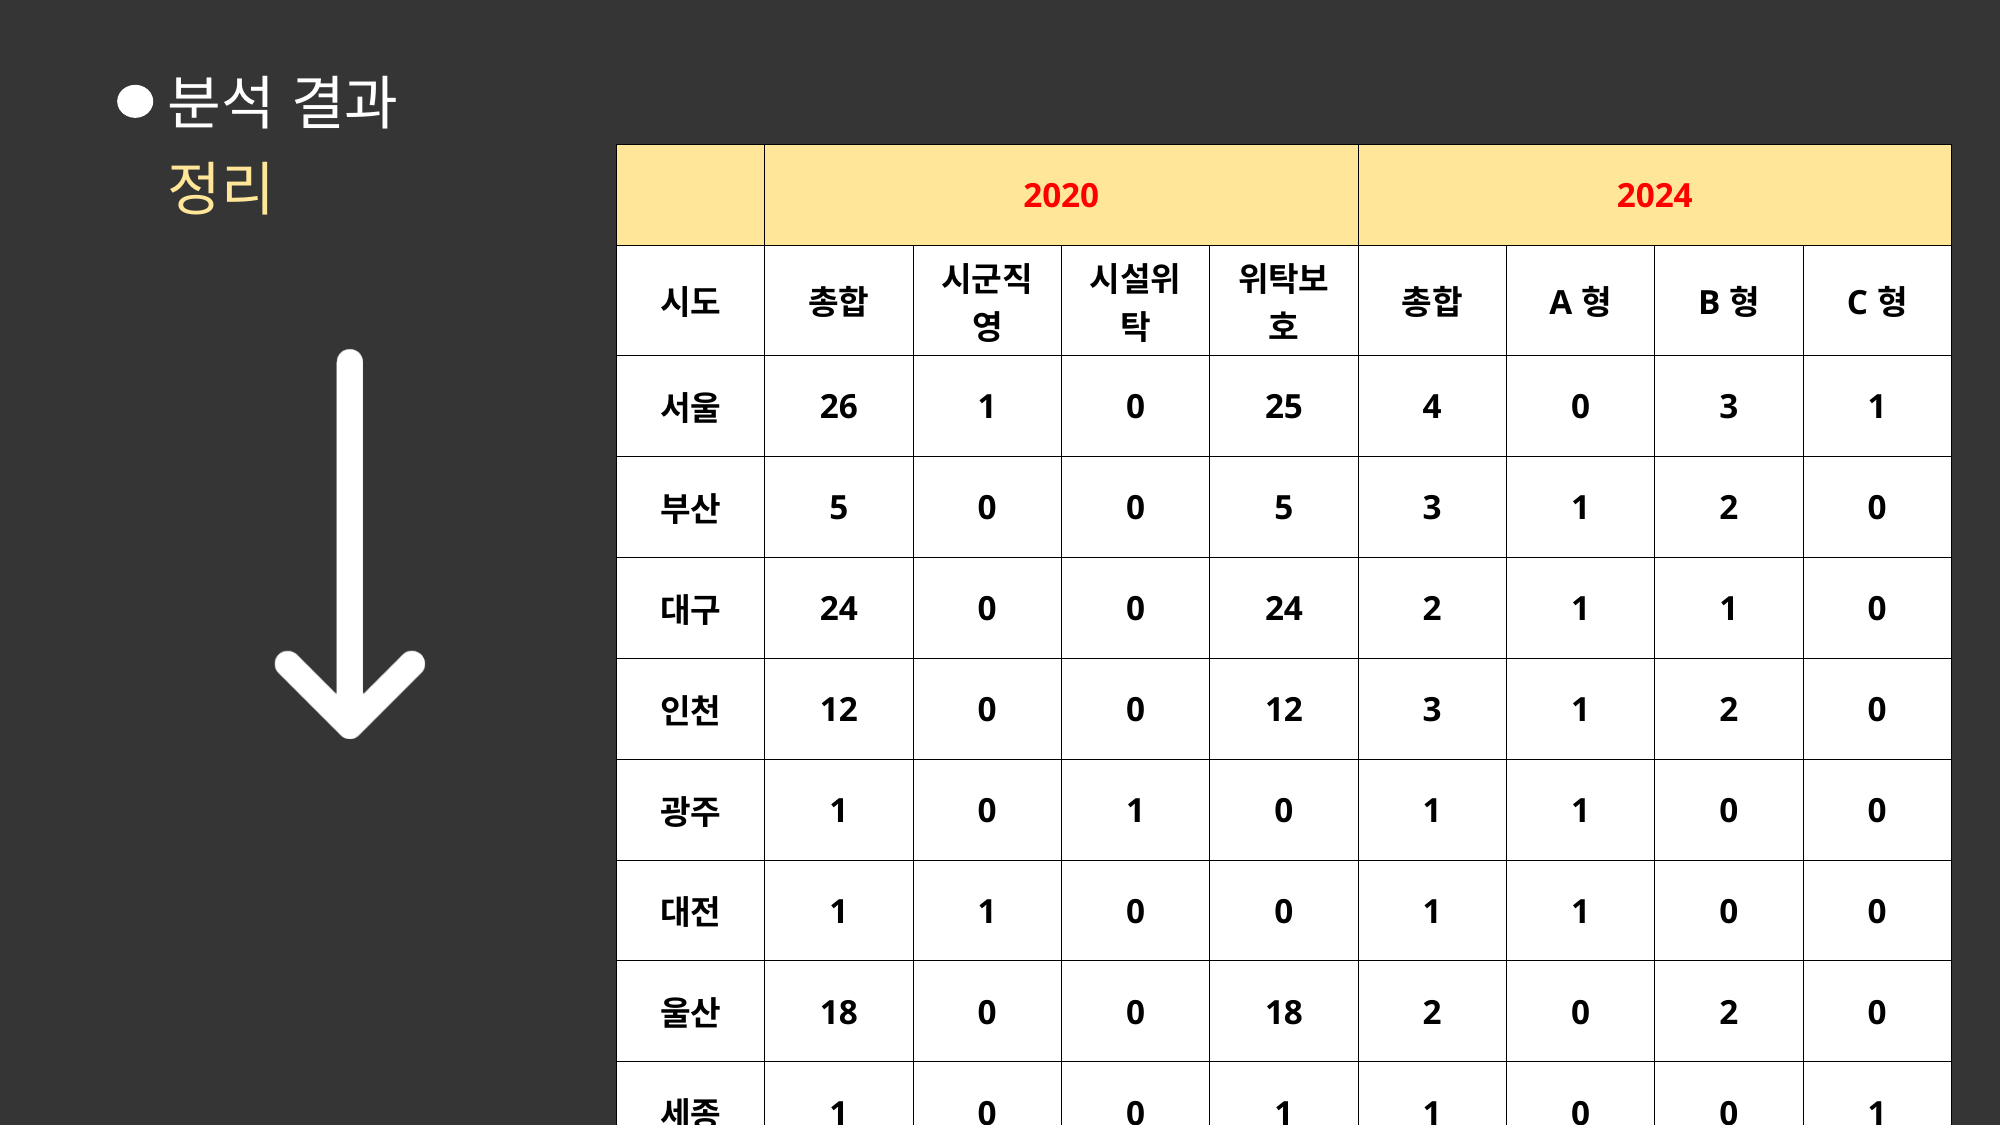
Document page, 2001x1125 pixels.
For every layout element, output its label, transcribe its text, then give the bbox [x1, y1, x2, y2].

table_cell 0 [1062, 961, 1209, 1061]
table_cell 광주 [617, 760, 764, 860]
table_cell 0 [1507, 356, 1654, 456]
table_cell 0 [914, 558, 1061, 658]
table_cell 0 [914, 1062, 1061, 1125]
table_cell 총합 [1359, 246, 1506, 355]
table_cell 1 [1804, 1062, 1951, 1125]
table_cell 0 [1804, 961, 1951, 1061]
table_cell 1 [1359, 1062, 1506, 1125]
table_cell 24 [1210, 558, 1358, 658]
table_cell 26 [765, 356, 913, 456]
table_cell 25 [1210, 356, 1358, 456]
table_cell 0 [1804, 760, 1951, 860]
table_cell 1 [1655, 558, 1803, 658]
table_cell 0 [1062, 356, 1209, 456]
table_cell 1 [1507, 659, 1654, 759]
table_cell 1 [1507, 760, 1654, 860]
table_cell 12 [765, 659, 913, 759]
table_cell 3 [1359, 457, 1506, 557]
table_cell 2 [1655, 457, 1803, 557]
table_cell 3 [1655, 356, 1803, 456]
table_cell 3 [1359, 659, 1506, 759]
table_cell 위탁보호 [1210, 246, 1358, 355]
table_cell 1 [765, 760, 913, 860]
table_cell 0 [1655, 861, 1803, 960]
table_cell 0 [1804, 659, 1951, 759]
table_cell 2 [1655, 659, 1803, 759]
table_cell 1 [1359, 861, 1506, 960]
table_cell 1 [1804, 356, 1951, 456]
table_cell 시군직영 [914, 246, 1061, 355]
table_cell 12 [1210, 659, 1358, 759]
table_cell 0 [1507, 1062, 1654, 1125]
table_cell 부산 [617, 457, 764, 557]
table_cell 2 [1359, 558, 1506, 658]
table_header [617, 145, 764, 245]
table_cell 1 [914, 356, 1061, 456]
table_cell 0 [1804, 861, 1951, 960]
table_cell 2 [1359, 961, 1506, 1061]
table_cell B형 [1655, 246, 1803, 355]
table_cell 2 [1655, 961, 1803, 1061]
table_cell 1 [1507, 558, 1654, 658]
table_cell 0 [1210, 760, 1358, 860]
table_cell 0 [914, 961, 1061, 1061]
table_cell 0 [1804, 558, 1951, 658]
table_cell 울산 [617, 961, 764, 1061]
table_cell 24 [765, 558, 913, 658]
table_cell 1 [914, 861, 1061, 960]
table_cell 0 [1655, 1062, 1803, 1125]
table_cell 1 [765, 1062, 913, 1125]
table_cell C형 [1804, 246, 1951, 355]
table_cell 5 [765, 457, 913, 557]
table_cell 대구 [617, 558, 764, 658]
table_cell 0 [914, 457, 1061, 557]
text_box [117, 58, 425, 145]
table_cell 총합 [765, 246, 913, 355]
table_cell 18 [765, 961, 913, 1061]
table_cell 1 [1507, 457, 1654, 557]
table_cell 0 [914, 760, 1061, 860]
picture [137, 331, 563, 757]
table_cell 서울 [617, 356, 764, 456]
table_cell 대전 [617, 861, 764, 960]
table_cell 1 [765, 861, 913, 960]
table_cell 0 [914, 659, 1061, 759]
table_header 2024 [1359, 145, 1951, 245]
table_cell 0 [1062, 659, 1209, 759]
table_cell 1 [1210, 1062, 1358, 1125]
table_header 2020 [765, 145, 1358, 245]
table_cell 4 [1359, 356, 1506, 456]
table_cell A형 [1507, 246, 1654, 355]
table_cell 세종 [617, 1062, 764, 1125]
table_cell 0 [1655, 760, 1803, 860]
table_cell 0 [1804, 457, 1951, 557]
table_cell 0 [1062, 457, 1209, 557]
table_cell 1 [1359, 760, 1506, 860]
table_cell 0 [1062, 1062, 1209, 1125]
table_cell 시설위탁 [1062, 246, 1209, 355]
table_cell 인천 [617, 659, 764, 759]
table_cell 1 [1507, 861, 1654, 960]
table_cell 0 [1210, 861, 1358, 960]
table_cell 0 [1062, 861, 1209, 960]
table_cell 시도 [617, 246, 764, 355]
text_box 정리 [153, 145, 380, 230]
table_cell 5 [1210, 457, 1358, 557]
text_box [0, 0, 2000, 1125]
table_cell 0 [1062, 558, 1209, 658]
table_cell 0 [1507, 961, 1654, 1061]
table_cell 18 [1210, 961, 1358, 1061]
table_cell 1 [1062, 760, 1209, 860]
